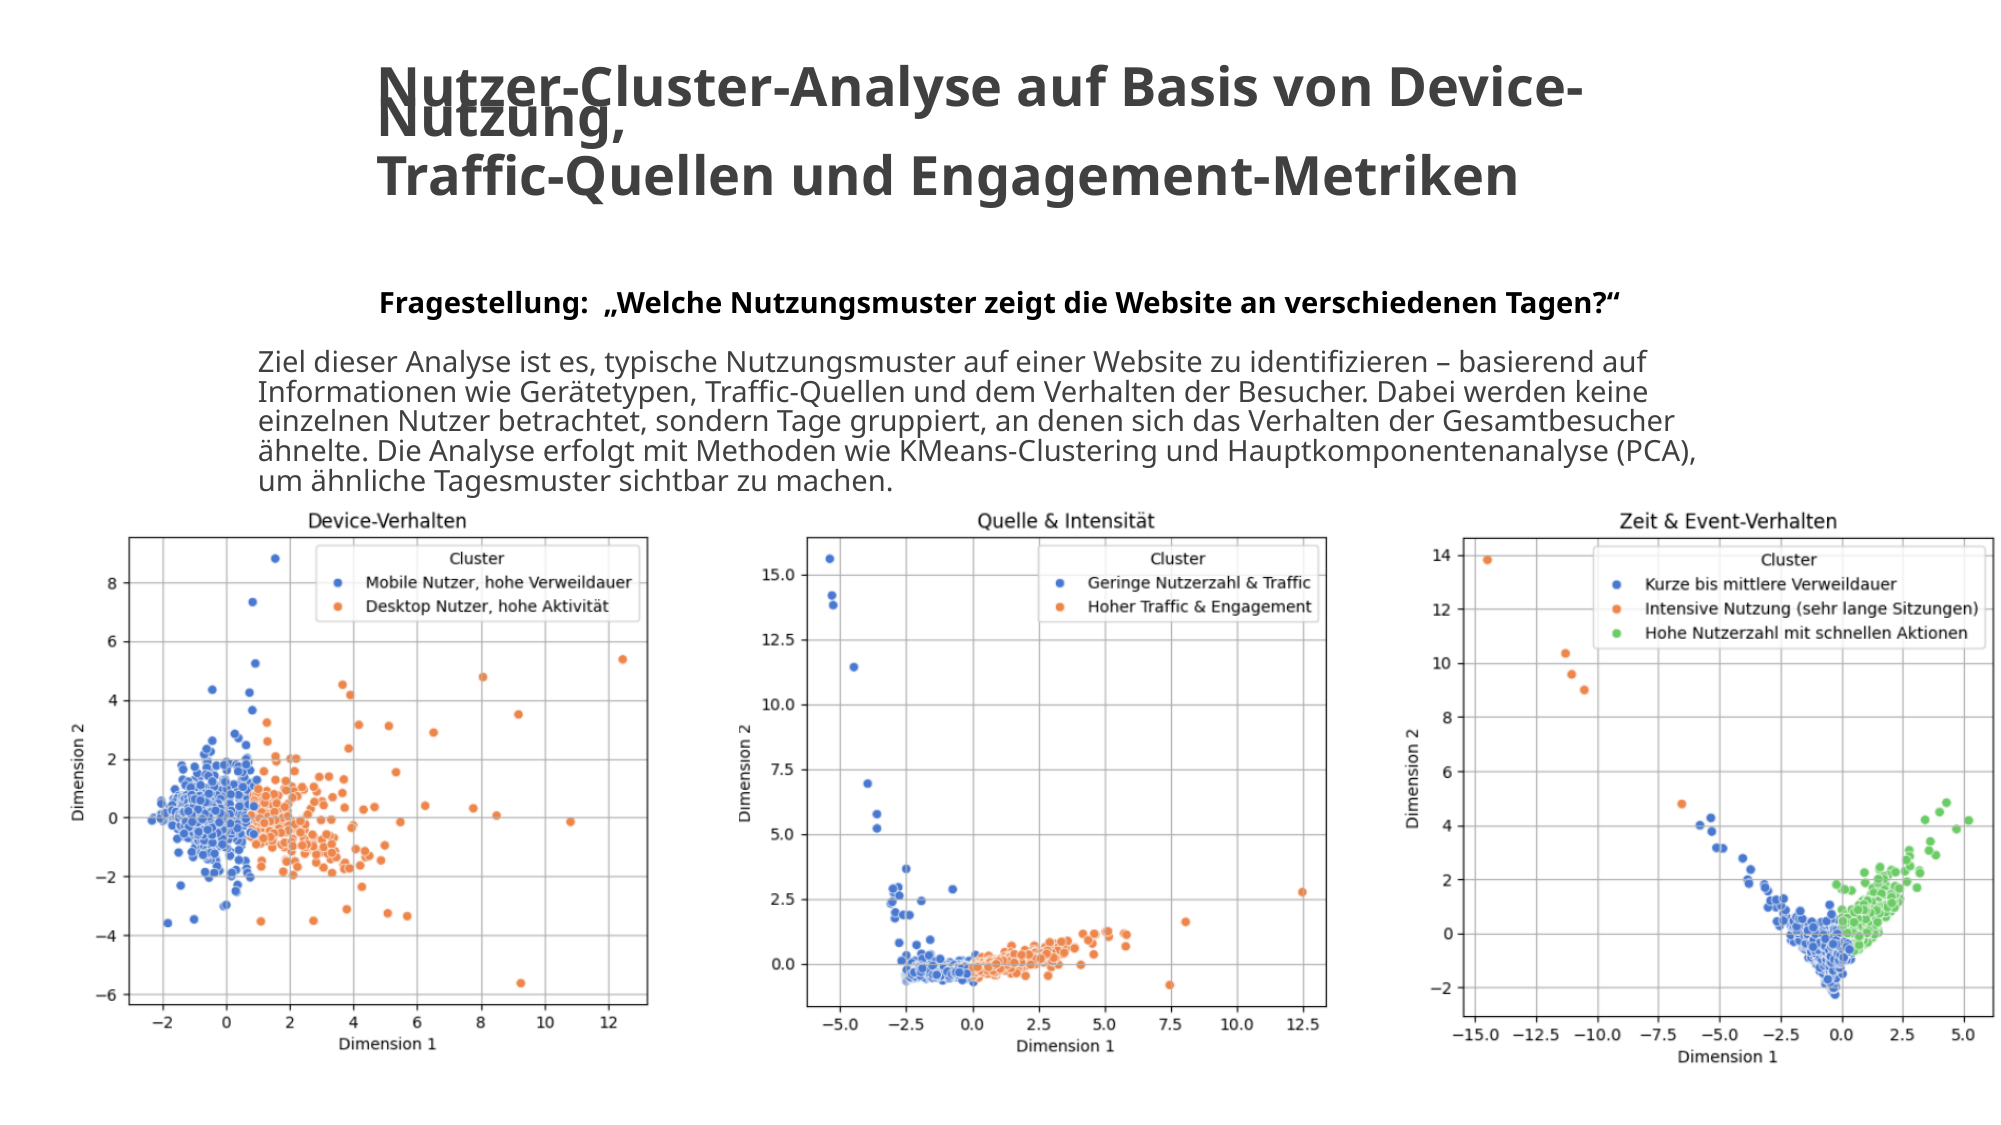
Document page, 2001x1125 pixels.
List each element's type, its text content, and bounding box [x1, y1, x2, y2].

text_box Nutzer-Cluster-Analyse auf Basis von Device-Nutzung, Traffic-Quellen und Engagement-Metriken [361, 80, 1774, 214]
text_box Fragestellung: „Welche Nutzungsmuster zeigt die Website an verschiedenen Tagen?“ Ziel dieser Analyse ist es, typische Nutzungsmuster auf einer Website zu identifizieren – basierend auf Informationen wie Gerätetypen, Traffic-Quellen und dem Verhalten der Besucher. Dabei werden keine einzelnen Nutzer betrachtet, sondern Tage gruppiert, an denen sich das Verhalten der Gesamtbesucher ähnelte. Die Analyse erfolgt mit Methoden wie KMeans-Clustering und Hauptkomponentenanalyse (PCA), um ähnliche Tagesmuster sichtbar zu machen. [243, 281, 1757, 505]
picture [739, 505, 1343, 1062]
picture [1396, 505, 2000, 1072]
picture [65, 505, 657, 1062]
